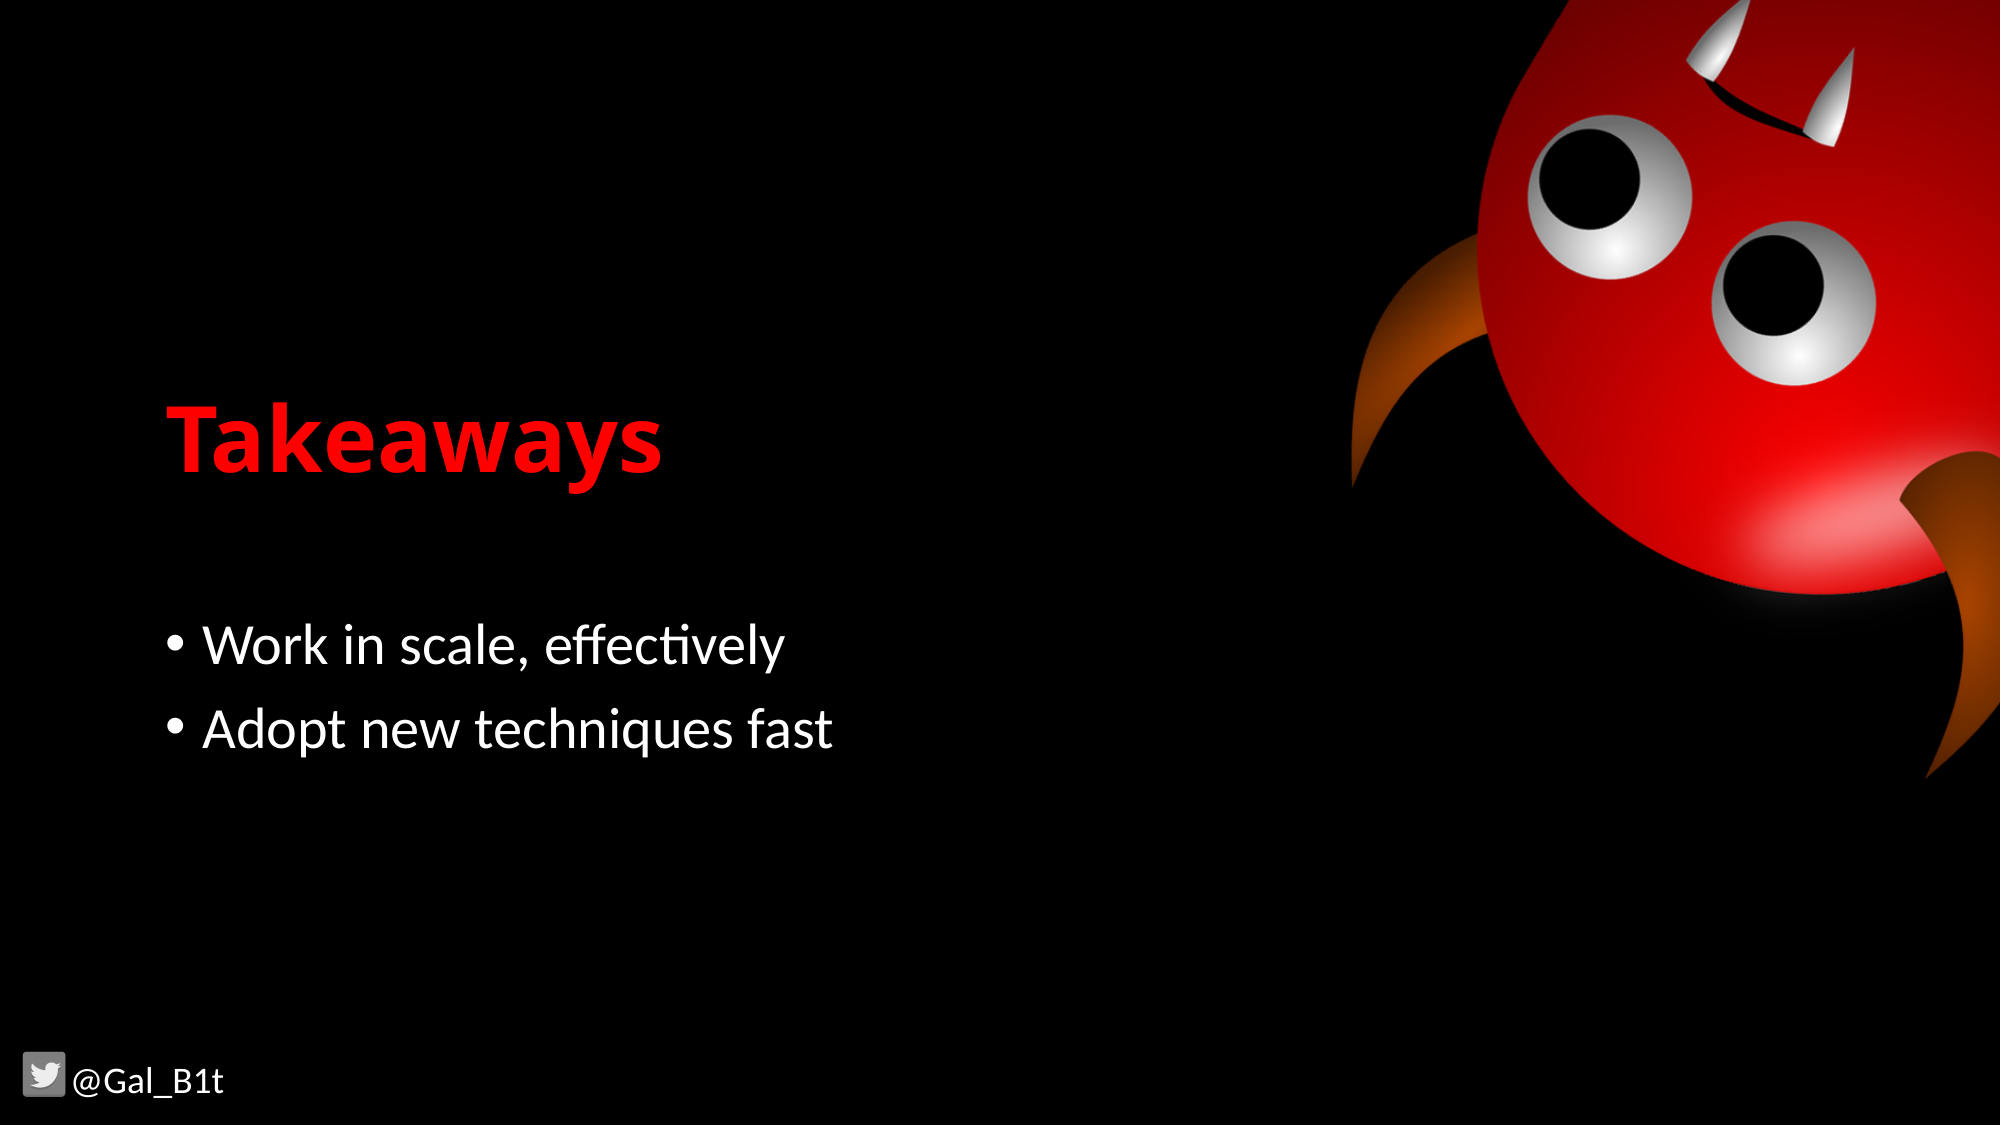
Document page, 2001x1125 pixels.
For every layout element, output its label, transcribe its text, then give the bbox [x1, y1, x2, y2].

picture [1290, 0, 2000, 822]
picture [18, 1047, 70, 1099]
title Takeaways [150, 333, 1442, 552]
list Work in scale, effectively Adopt new techniques fast [150, 606, 1577, 1032]
